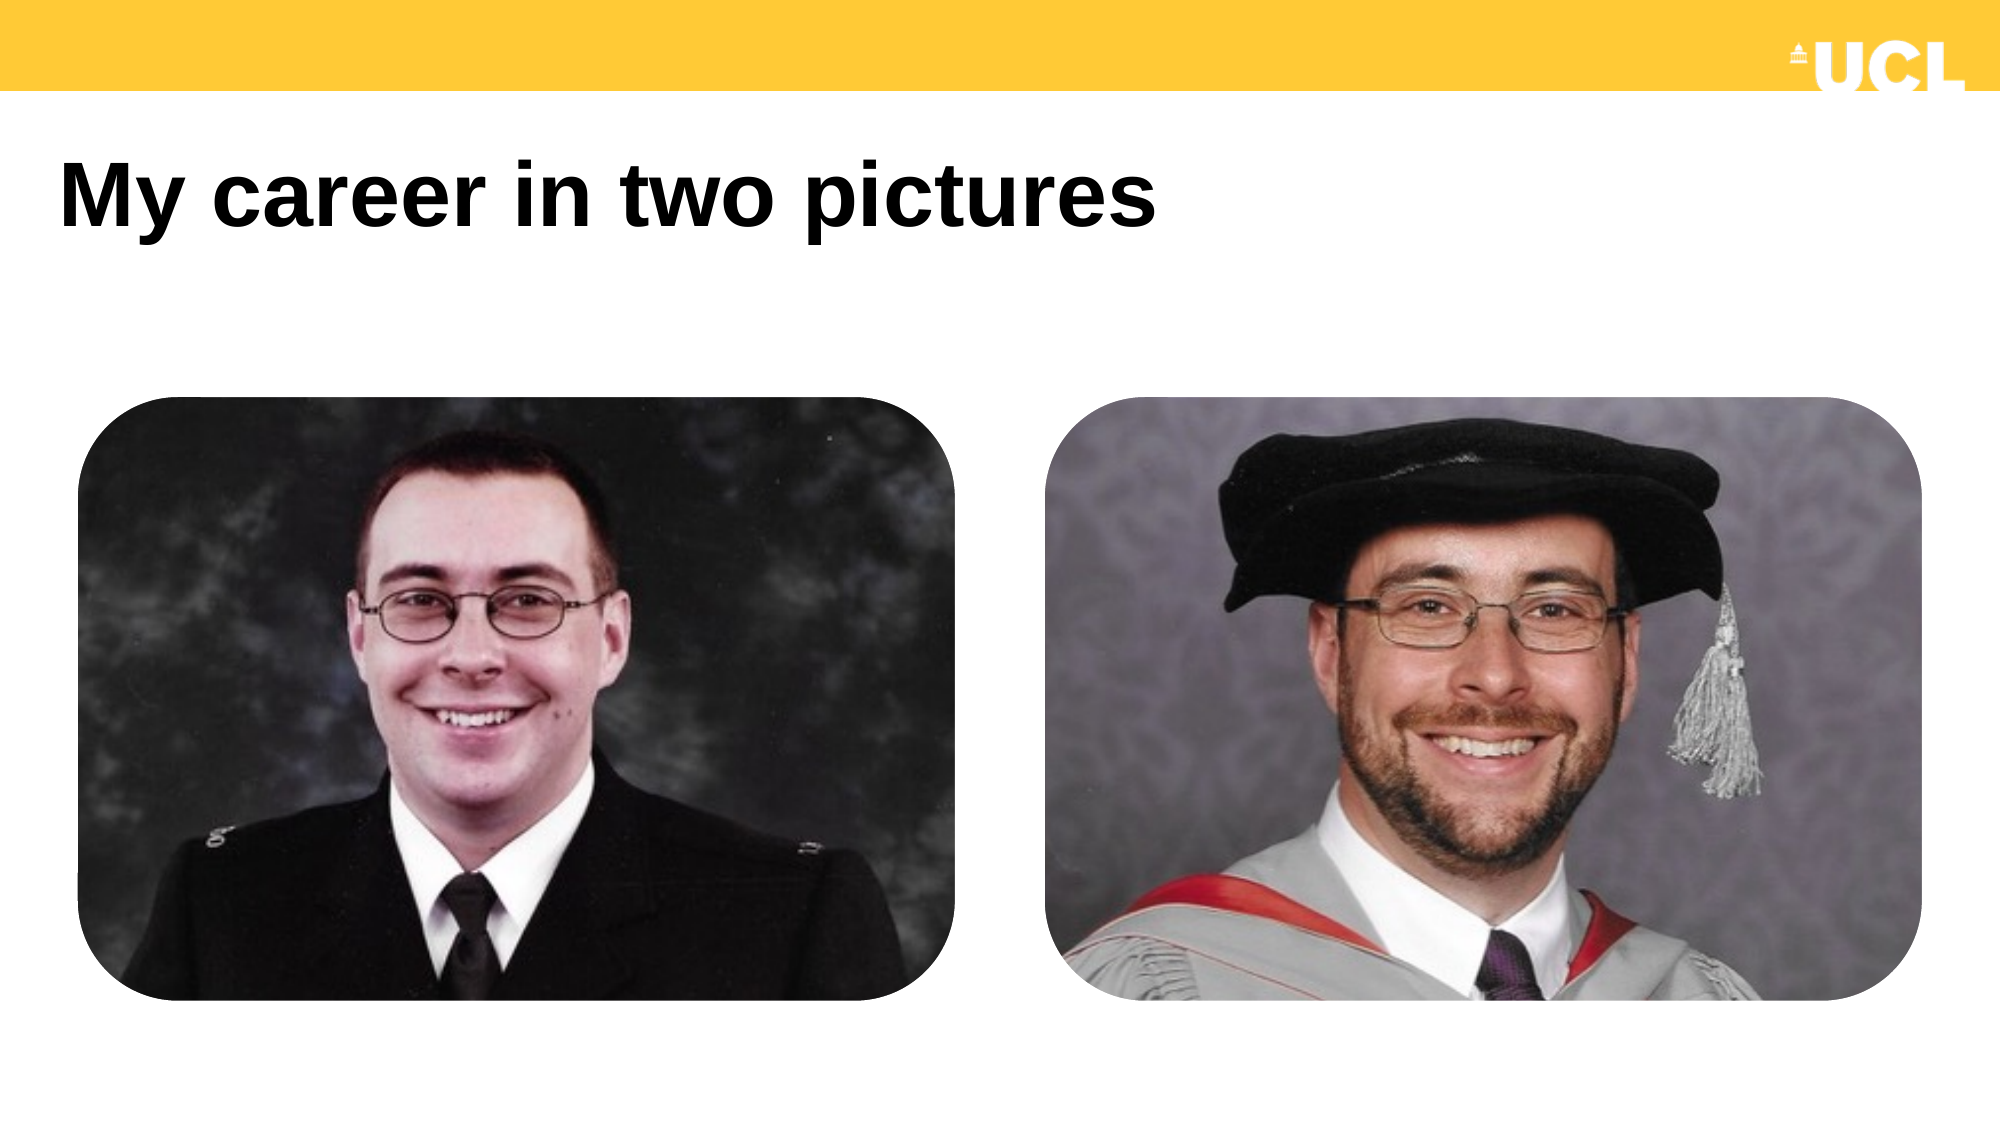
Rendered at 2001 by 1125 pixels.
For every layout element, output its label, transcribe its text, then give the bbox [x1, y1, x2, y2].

text_box [75, 394, 957, 1003]
title My career in two pictures [59, 147, 1536, 372]
picture [0, 0, 2000, 91]
text_box [1042, 394, 1924, 1003]
